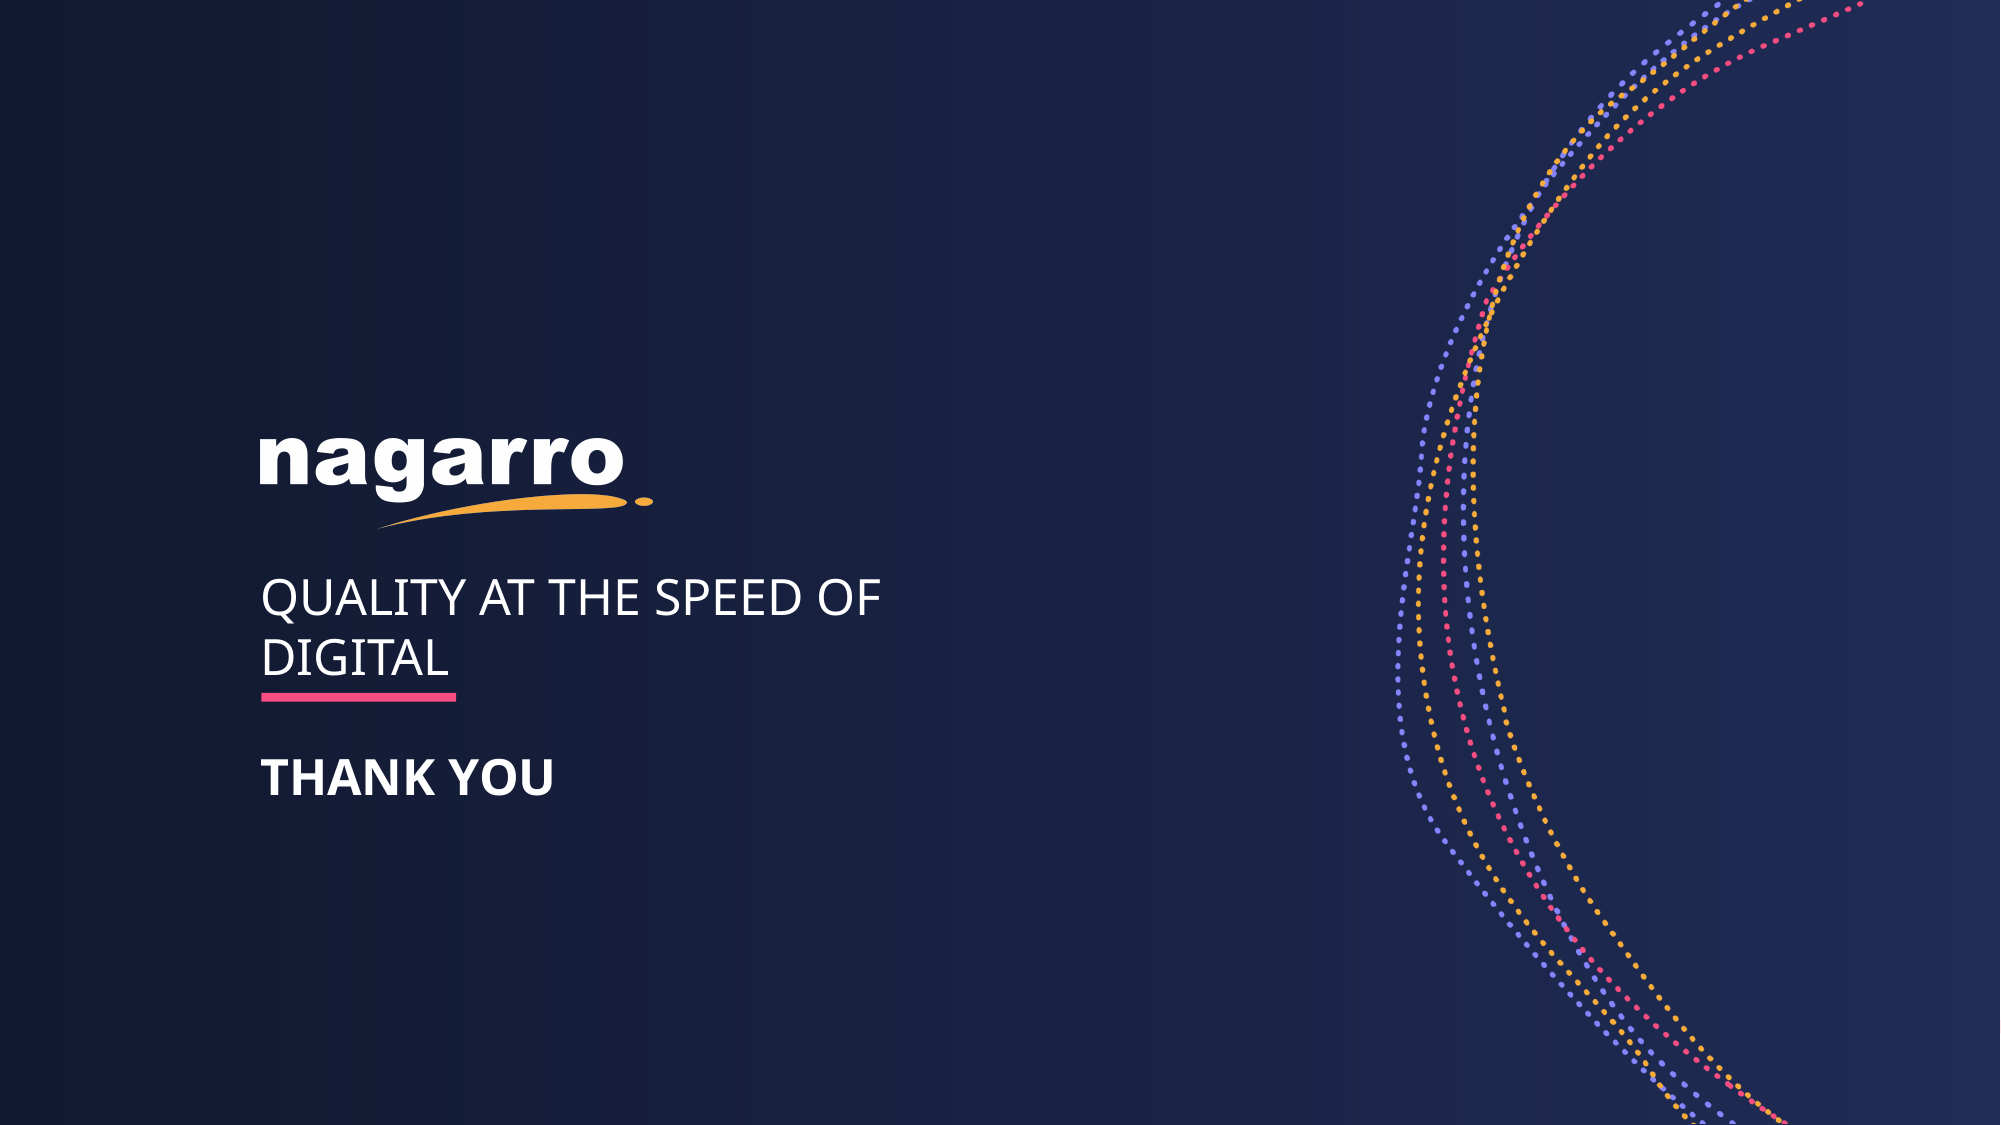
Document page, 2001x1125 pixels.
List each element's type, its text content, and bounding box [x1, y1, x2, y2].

title Quality at the speed of digital Thank YOU [245, 558, 926, 816]
picture [1354, 0, 1866, 1124]
picture [260, 438, 653, 529]
